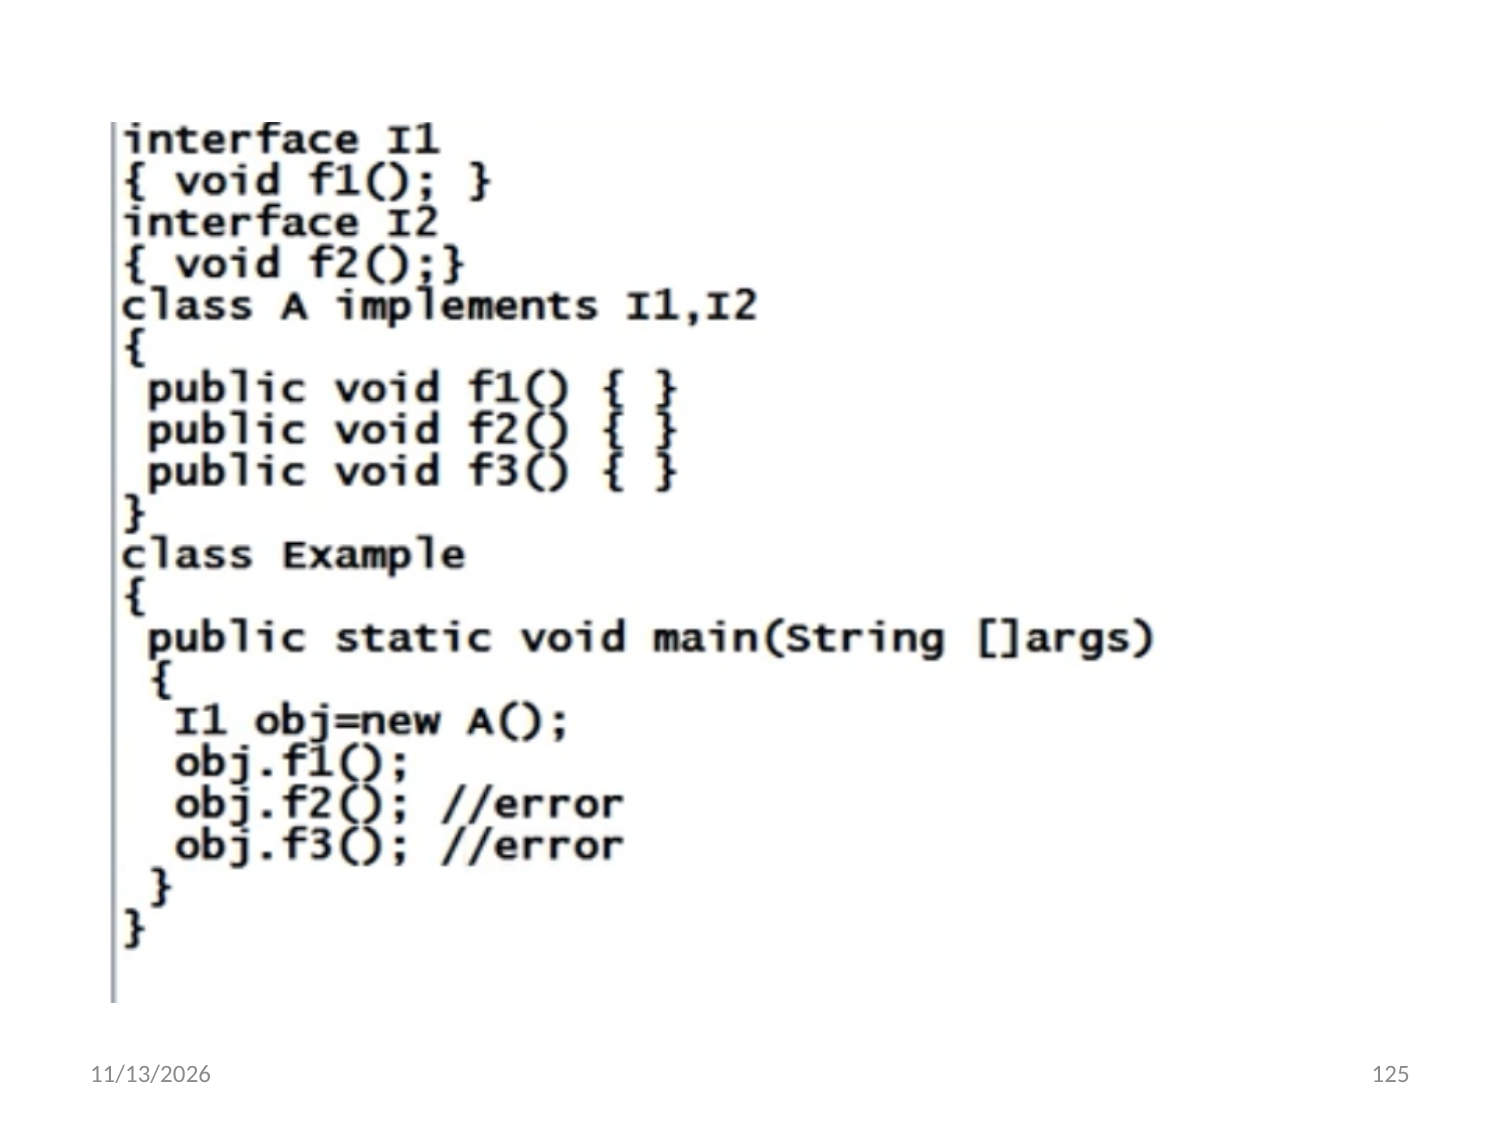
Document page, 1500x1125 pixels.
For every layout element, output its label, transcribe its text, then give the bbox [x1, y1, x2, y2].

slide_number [75, 1042, 425, 1103]
picture [110, 122, 1390, 1003]
slide_number 125 [1074, 1042, 1425, 1103]
